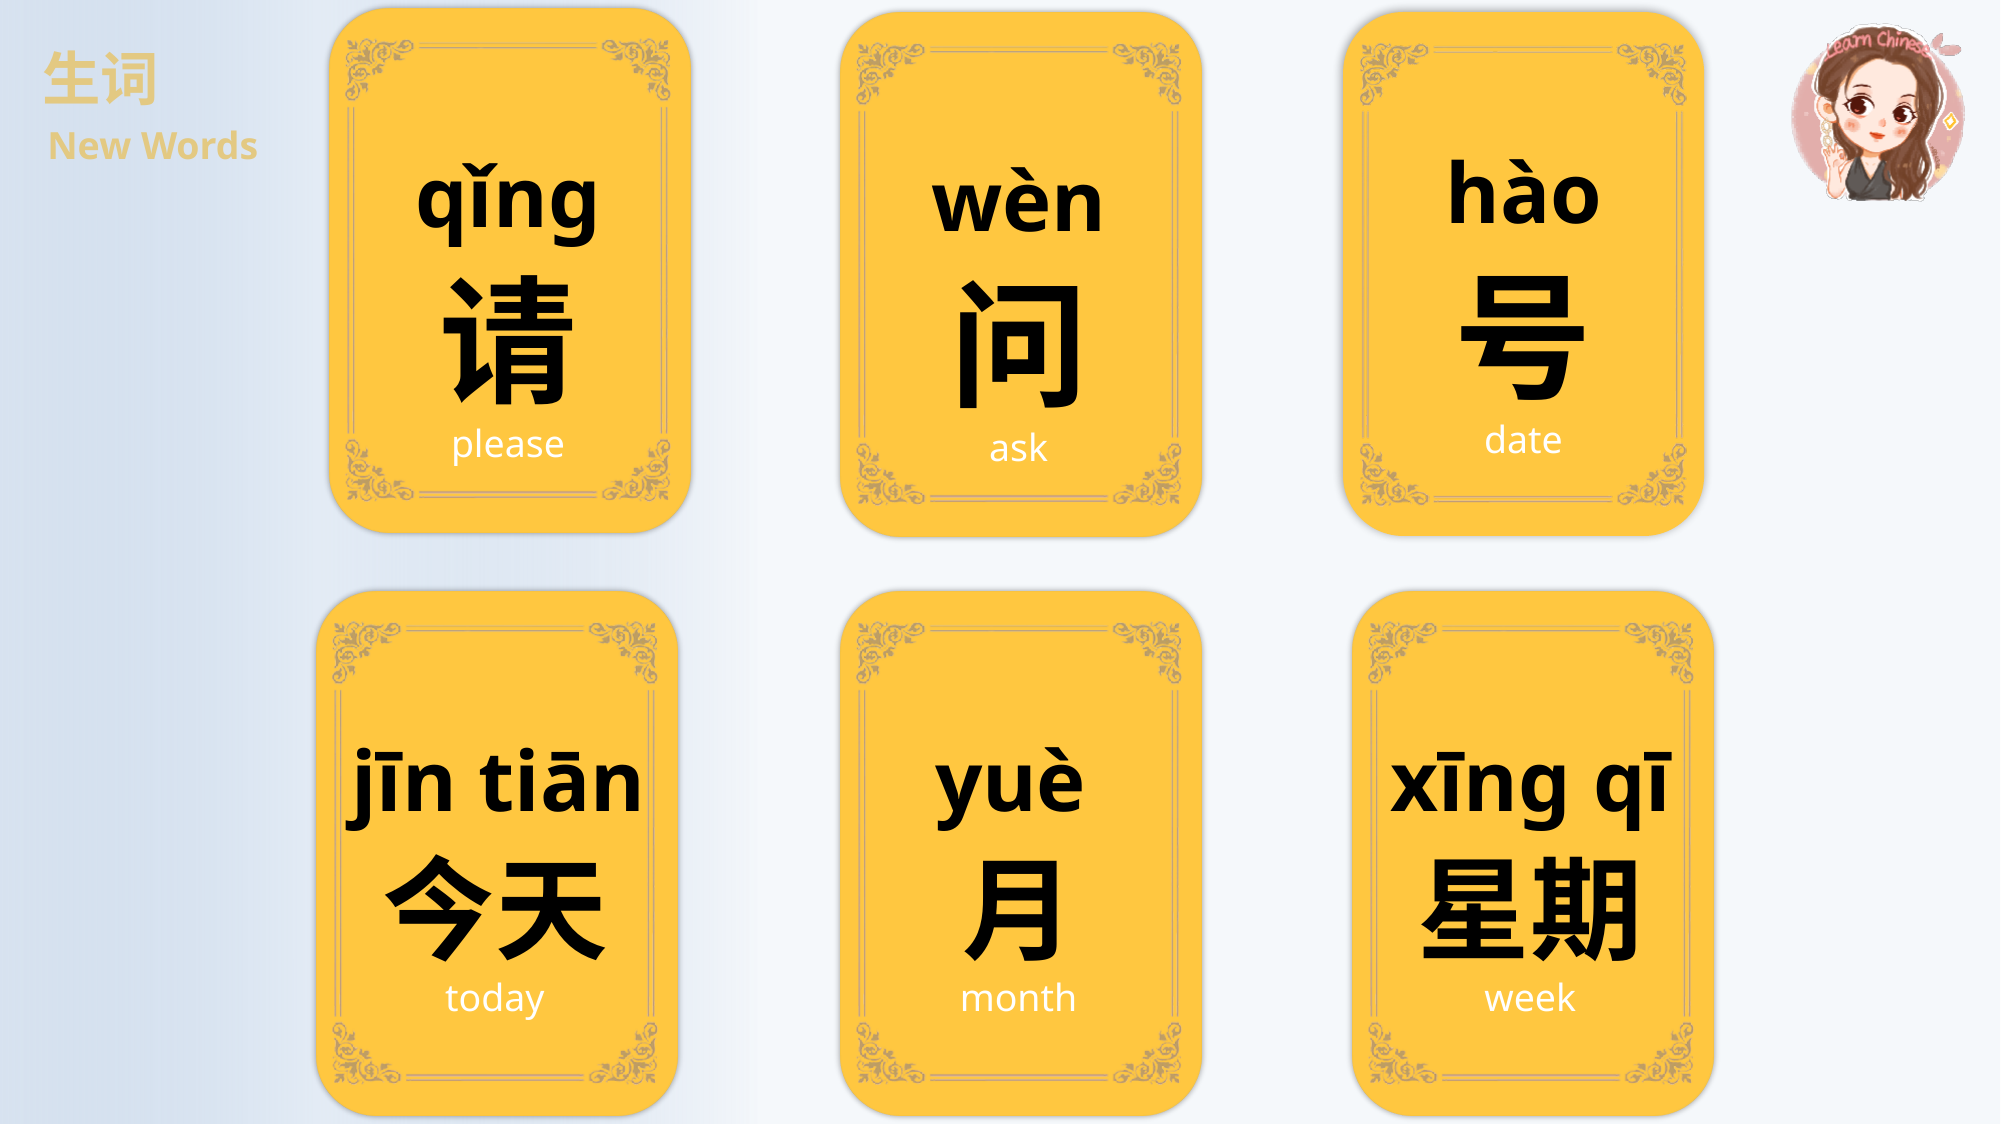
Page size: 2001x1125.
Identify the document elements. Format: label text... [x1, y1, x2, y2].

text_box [831, 3, 1211, 546]
text_box New Words [32, 115, 274, 175]
picture [0, 0, 2001, 1125]
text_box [1343, 12, 1705, 536]
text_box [1343, 582, 1723, 1125]
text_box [831, 582, 1211, 1125]
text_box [307, 582, 687, 1125]
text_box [320, 0, 700, 542]
text_box 生词 [27, 35, 174, 120]
